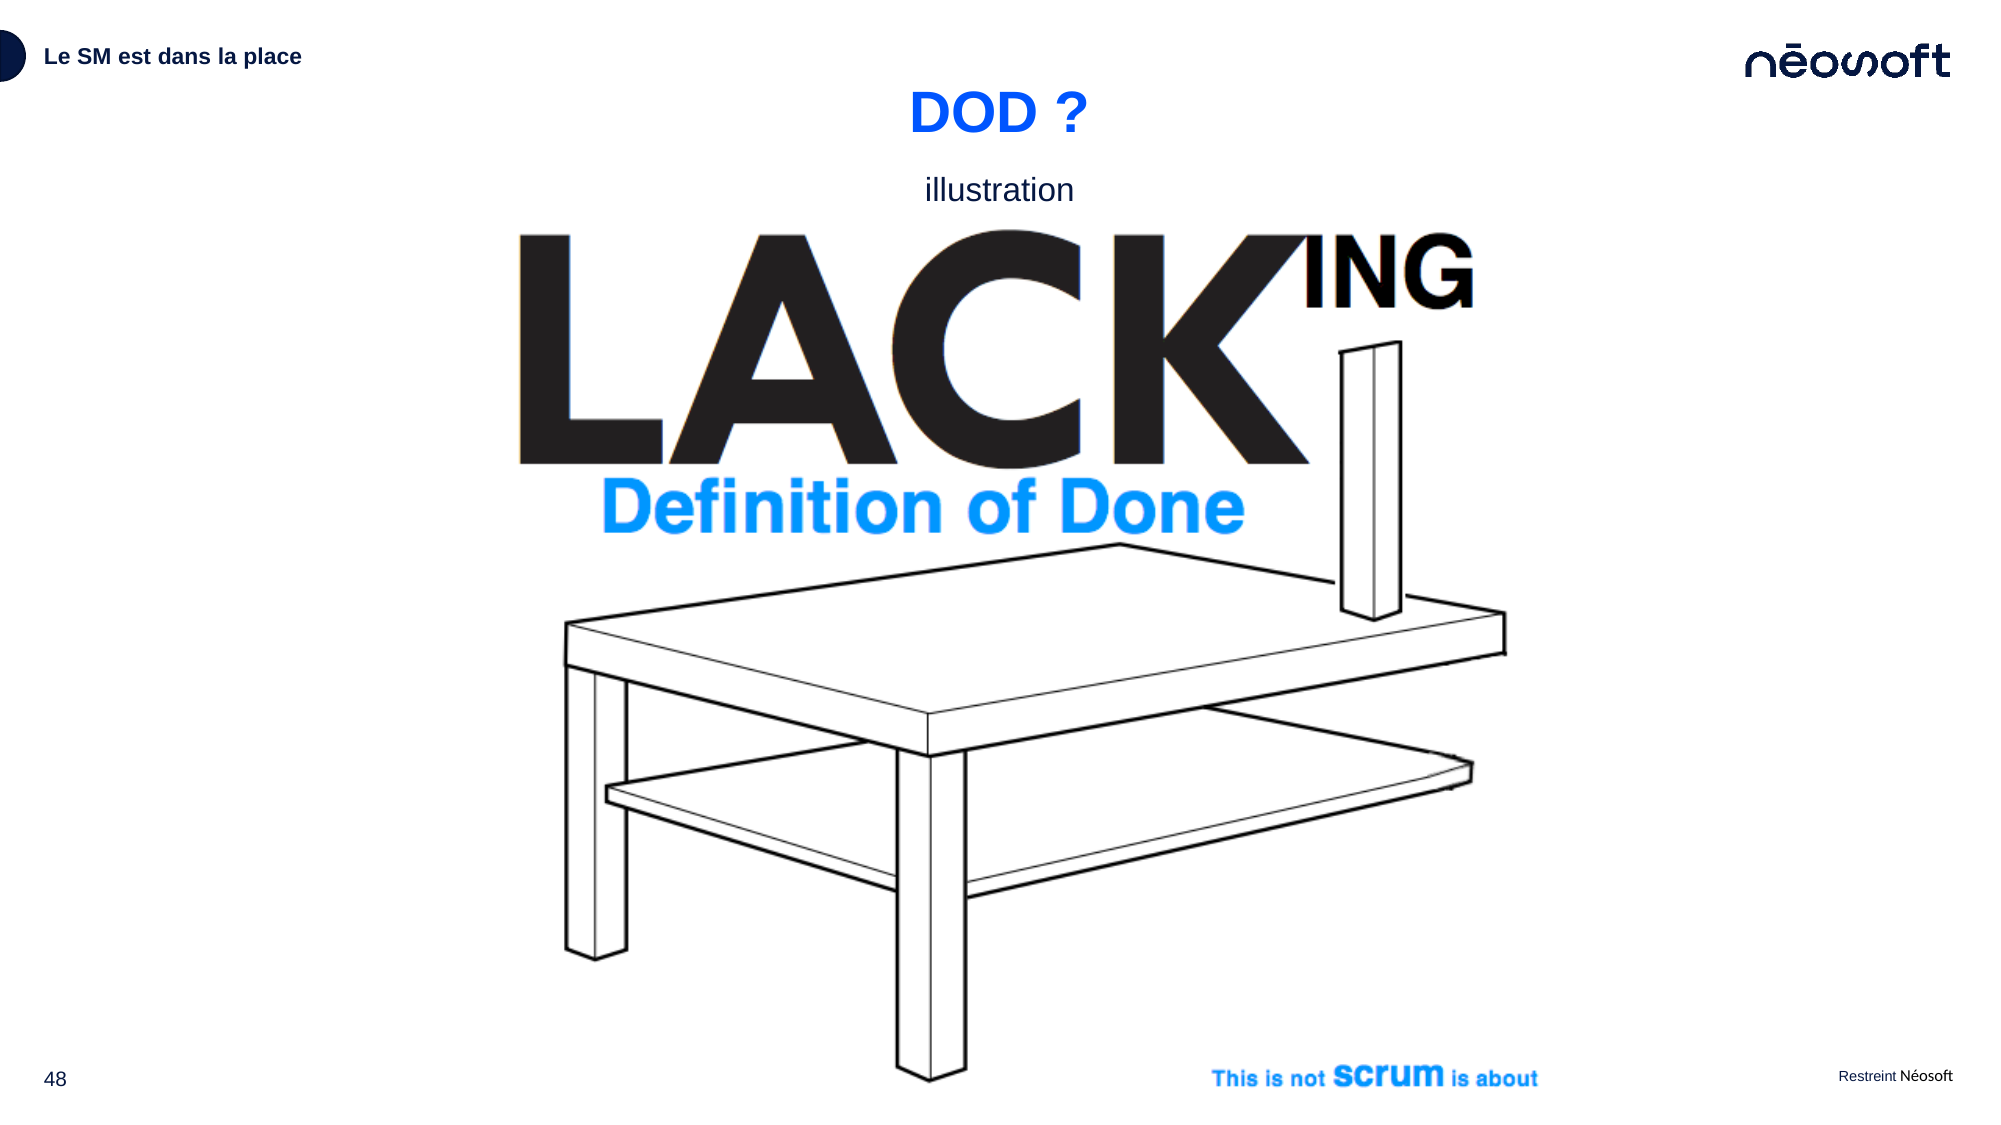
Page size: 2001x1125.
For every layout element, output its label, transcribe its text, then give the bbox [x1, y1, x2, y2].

picture [1732, 30, 1963, 90]
list Le SM est dans la place [38, 41, 405, 70]
list illustration [137, 160, 1863, 211]
picture [502, 225, 1562, 1099]
slide_number 48 [38, 1065, 88, 1091]
title DOD ? [122, 82, 1878, 146]
